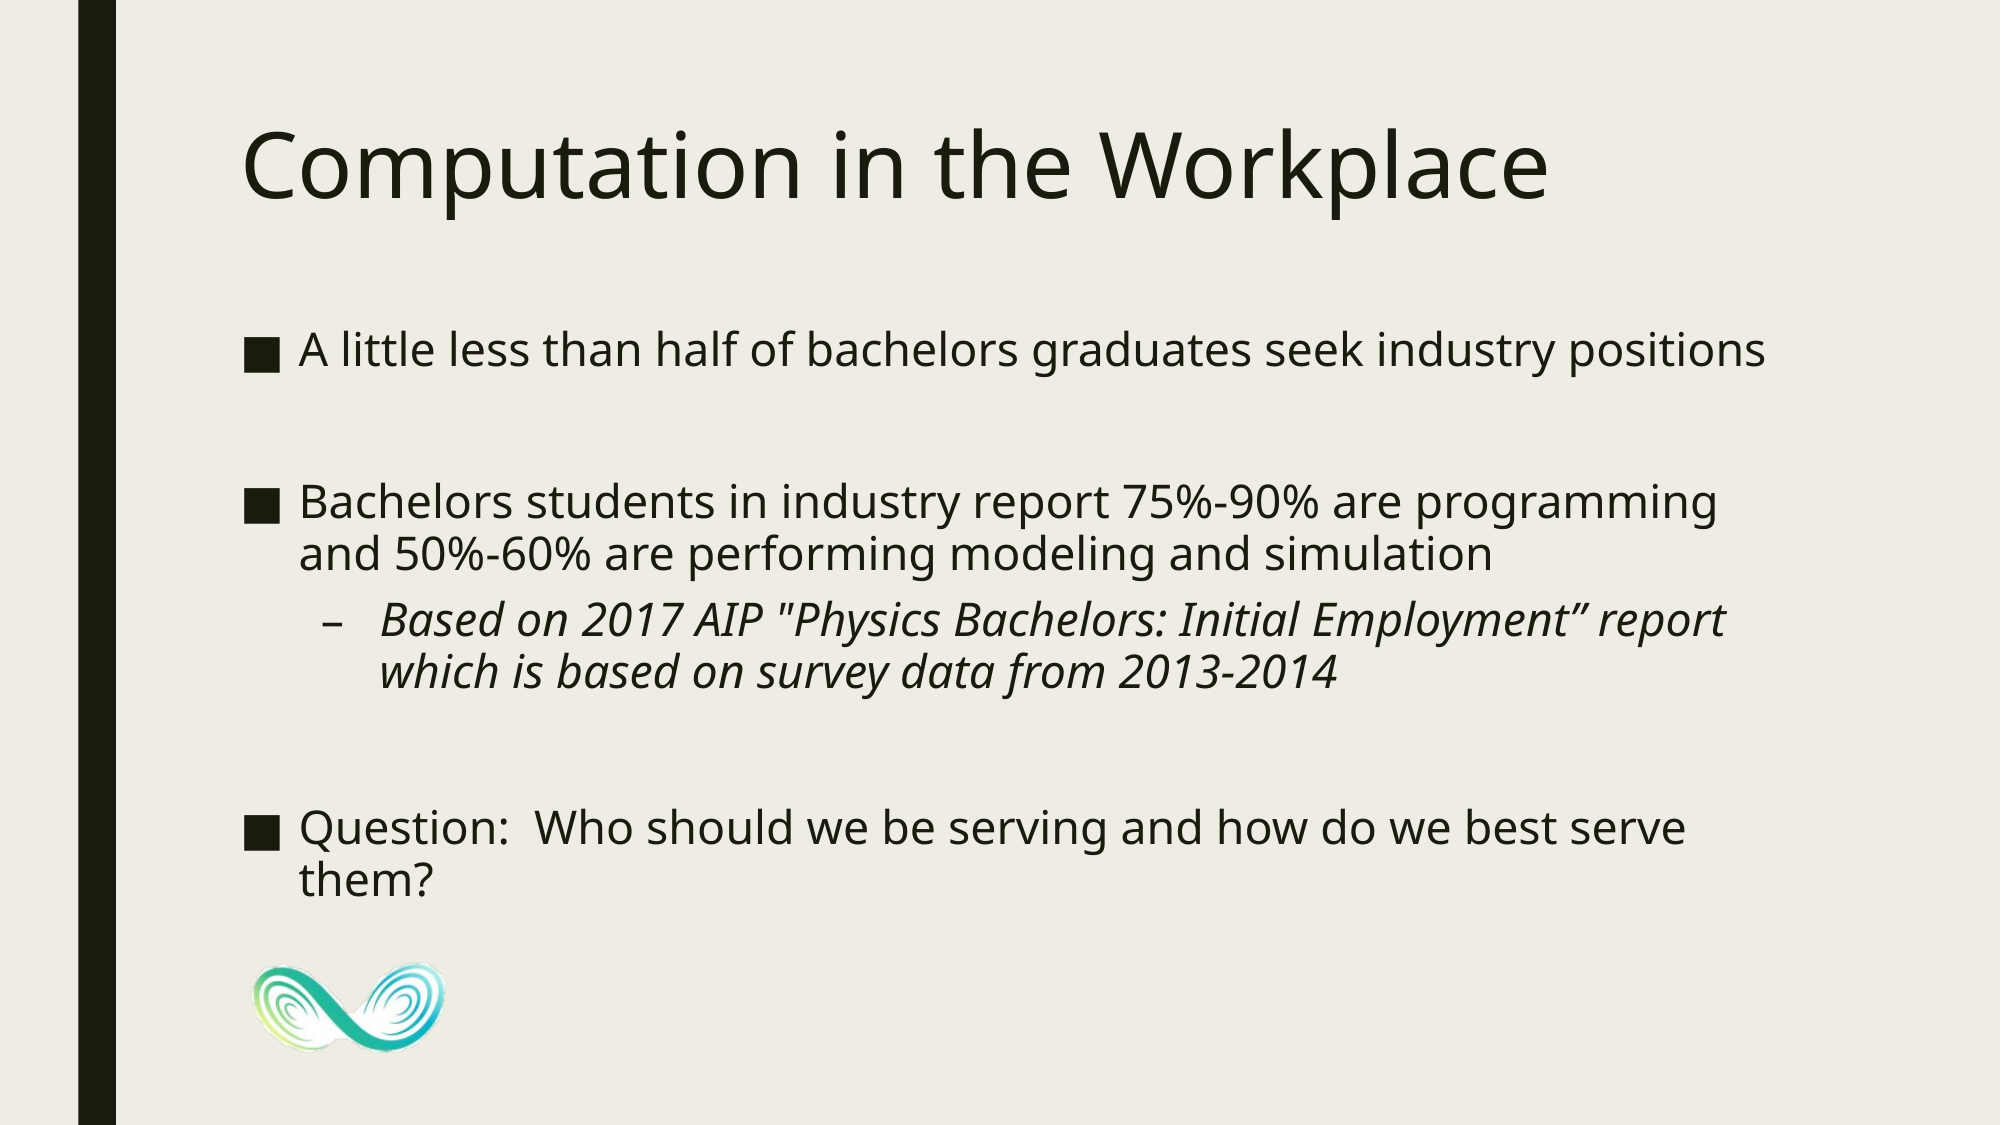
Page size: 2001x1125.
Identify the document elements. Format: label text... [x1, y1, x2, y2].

picture [169, 904, 505, 1098]
list A little less than half of bachelors graduates seek industry positions Bachelors students in industry report 75%-90% are programming and 50%-60% are performing modeling and simulation Based on 2017 AIP "Physics Bachelors: Initial Employment” report which is based on survey data from 2013-2014 Question: Who should we be serving and how do we best serve them? [225, 317, 1800, 963]
title Computation in the Workplace [225, 112, 1800, 317]
